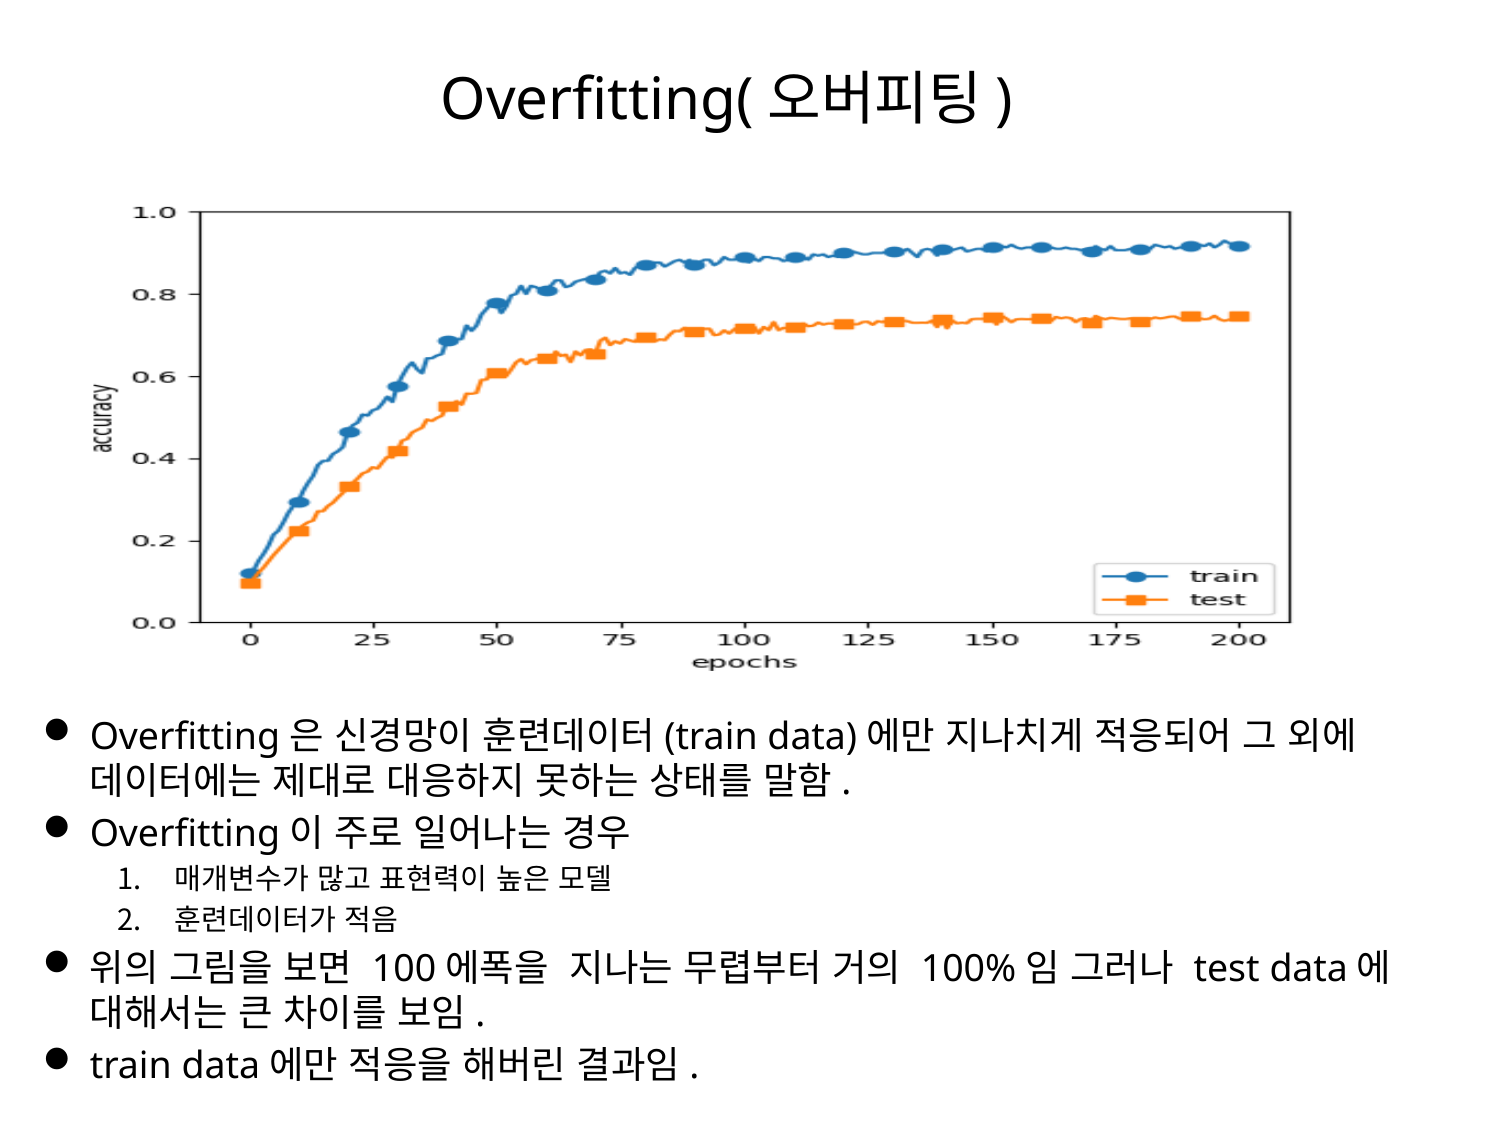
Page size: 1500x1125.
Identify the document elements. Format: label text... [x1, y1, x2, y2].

picture [24, 148, 1431, 681]
text_box Overfitting(오버피팅) [89, 19, 1365, 147]
subtitle Overfitting은 신경망이 훈련데이터(train data)에만 지나치게 적응되어 그 외에 데이터에는 제대로 대응하지 못하는 상태를 말함. Overfitting이 주로 일어나는 경우 매개변수가 많고 표현력이 높은 모델 훈련데이터가 적음 위의 그림을 보면 100에폭을 지나는 무렵부터 거의 100%임 그러나 test data에 대해서는 큰 차이를 보임. train data에만 적응을 해버린 결과임. [27, 704, 1459, 1104]
